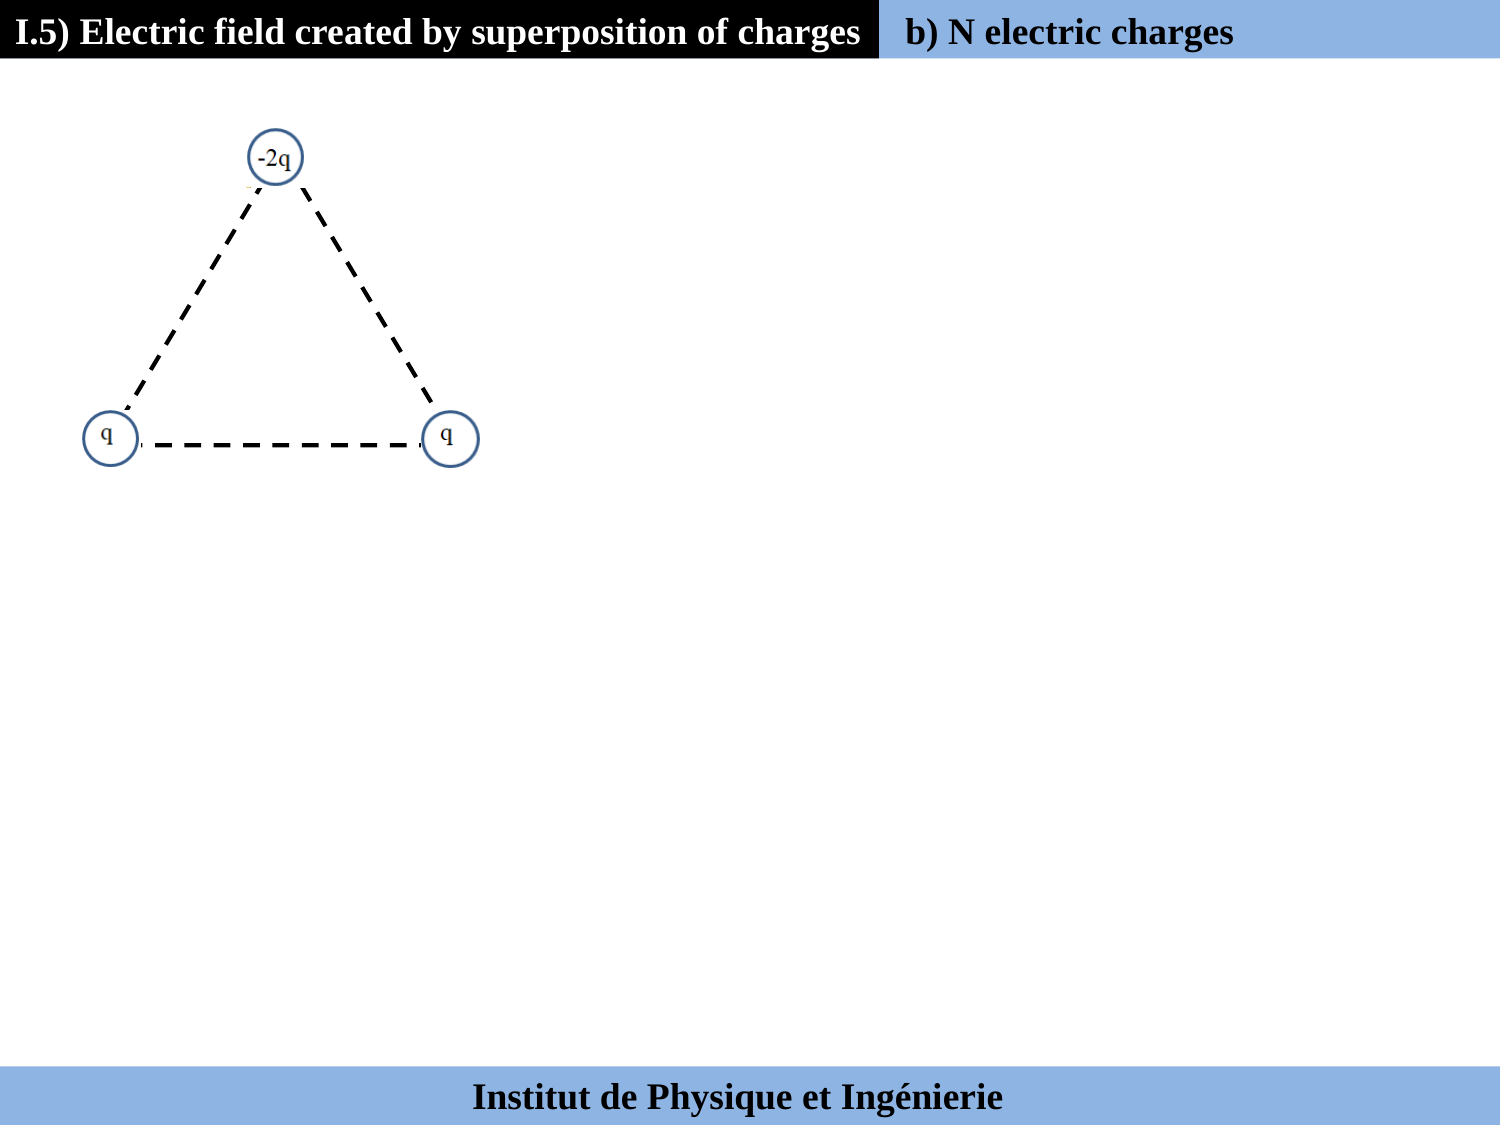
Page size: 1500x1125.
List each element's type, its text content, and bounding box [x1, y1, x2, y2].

text_box b) N electric charges [890, 0, 1313, 60]
picture [81, 409, 141, 468]
text_box [125, 193, 435, 448]
text_box [881, 0, 1500, 61]
text_box [1028, 1064, 1500, 1125]
picture [245, 128, 306, 188]
text_box [0, 1064, 400, 1125]
text_box Institut de Physique et Ingénierie [400, 1064, 1028, 1125]
picture [421, 409, 482, 469]
text_box I.5) Electric field created by superposition of charges [0, 0, 890, 60]
